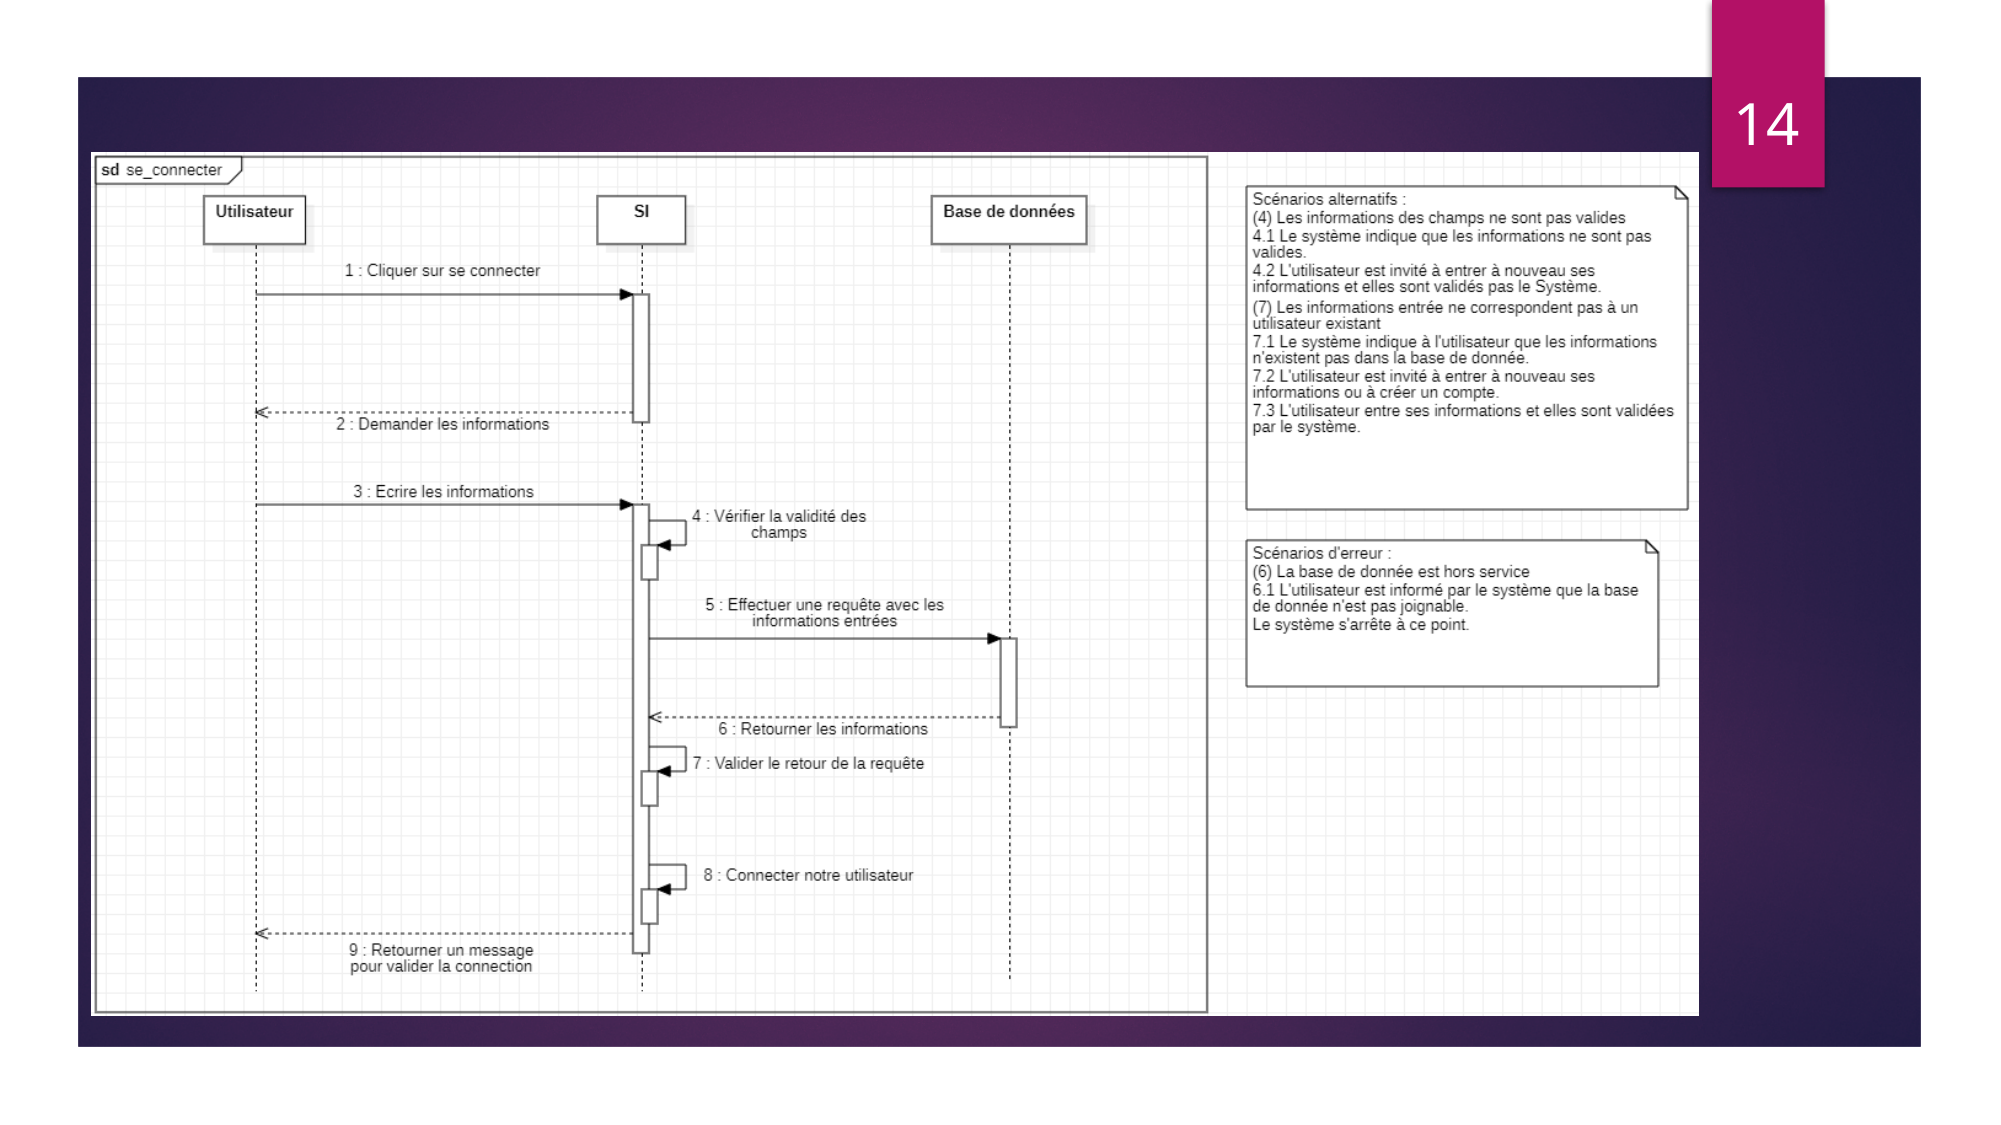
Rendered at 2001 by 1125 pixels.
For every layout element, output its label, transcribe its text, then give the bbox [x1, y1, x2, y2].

picture [90, 152, 1699, 1017]
slide_number 14 [1698, 48, 1836, 175]
